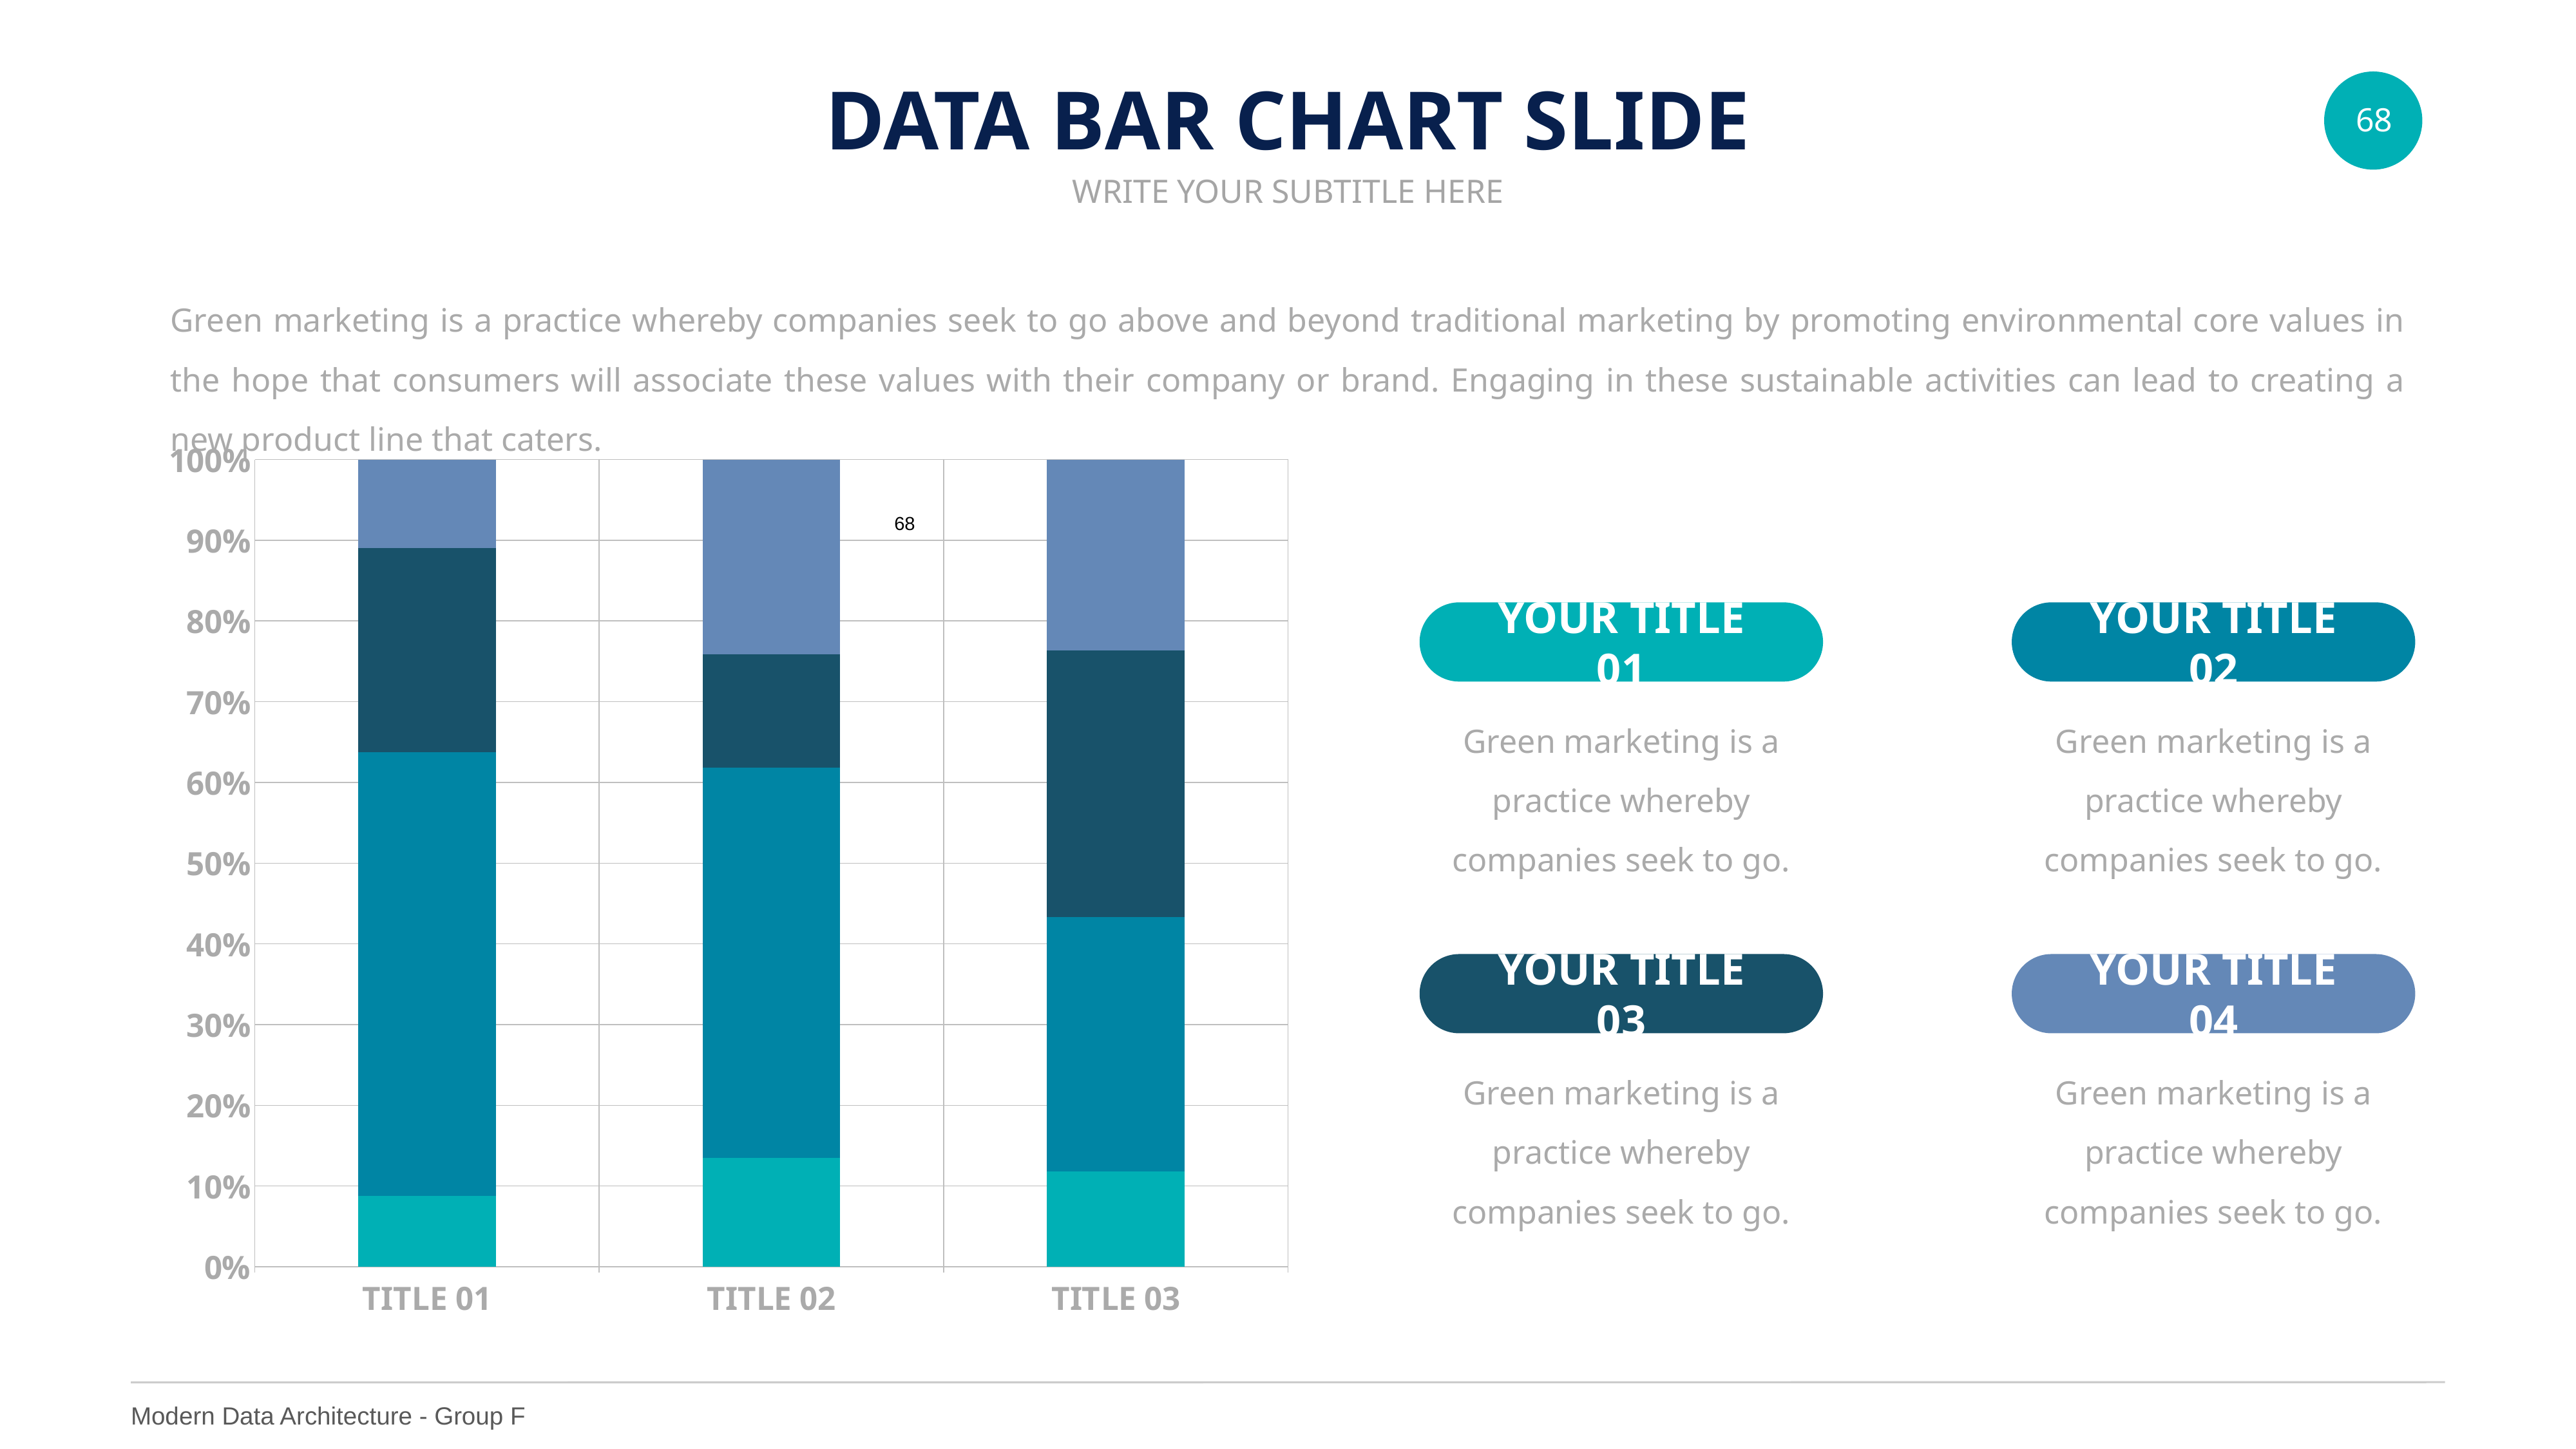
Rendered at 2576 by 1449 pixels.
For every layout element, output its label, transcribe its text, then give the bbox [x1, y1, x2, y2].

text_box [2374, 602, 2416, 682]
text_box Green marketing is a practice whereby companies seek to go. [1419, 695, 1824, 884]
text_box [2012, 954, 2050, 1034]
text_box DATA BAR CHART SLIDE [806, 64, 1770, 171]
text_box YOUR TITLE 03 [1460, 937, 1783, 1046]
text_box Green marketing is a practice whereby companies seek to go. [1419, 1046, 1824, 1235]
text_box YOUR TITLE 01 [1465, 585, 1778, 695]
text_box [2012, 602, 2053, 682]
text_box Green marketing is a practice whereby companies seek to go. [2012, 695, 2416, 884]
chart [168, 437, 1316, 1353]
text_box Green marketing is a practice whereby companies seek to go above and beyond traditional marketing by promoting environmental core values in the hope that consumers will associate these values with their company or brand. Engaging in these sustainable activities can lead to creating a new product line that caters. [160, 274, 2416, 462]
text_box YOUR TITLE 04 [2050, 937, 2376, 1046]
text_box WRITE YOUR SUBTITLE HERE [1026, 166, 1550, 215]
text_box [1783, 954, 1824, 1034]
text_box [2376, 954, 2416, 1034]
text_box [1419, 602, 1465, 682]
text_box YOUR TITLE 02 [2053, 585, 2374, 695]
text_box [1419, 954, 1460, 1034]
text_box [1778, 602, 1824, 682]
text_box Green marketing is a practice whereby companies seek to go. [2012, 1046, 2416, 1235]
